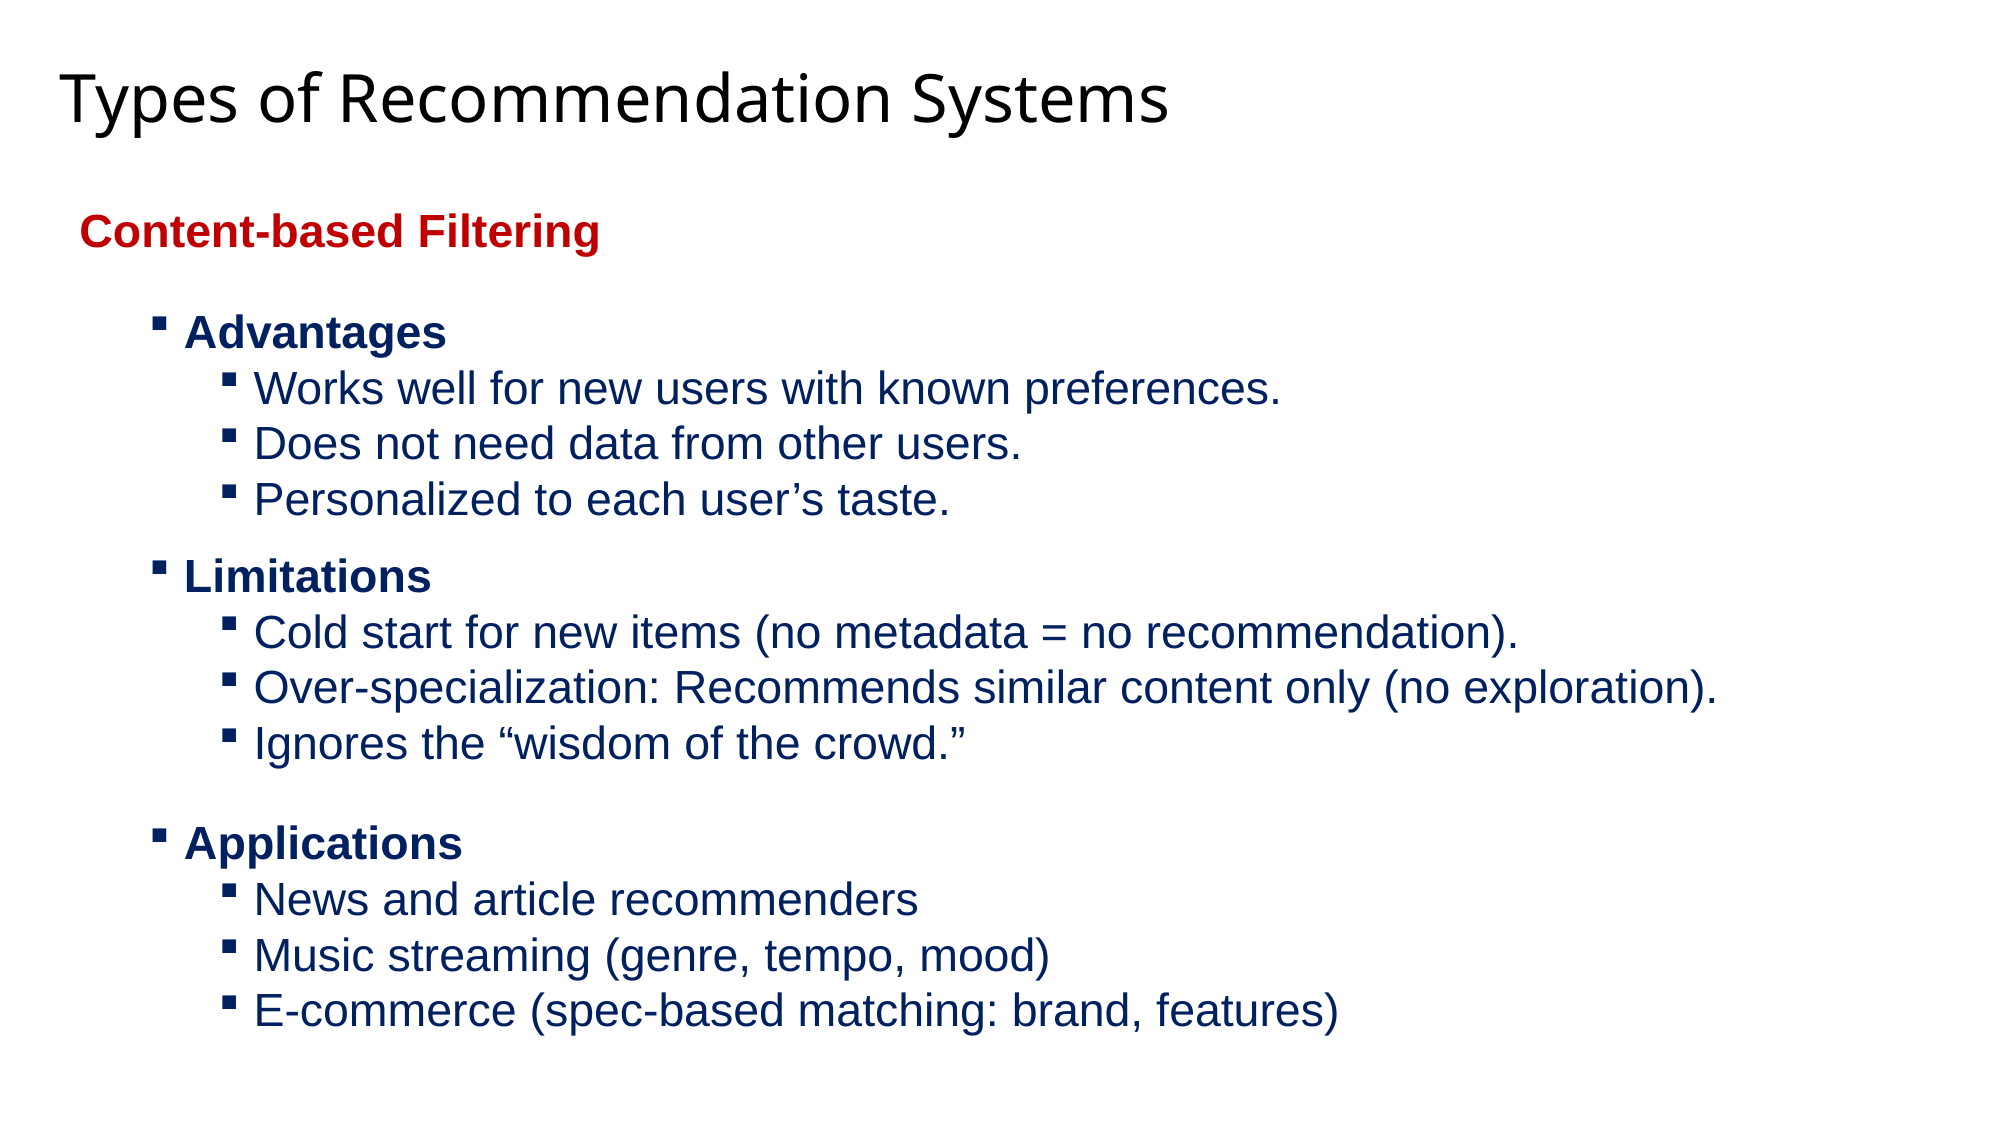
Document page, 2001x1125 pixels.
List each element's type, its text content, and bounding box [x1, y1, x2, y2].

list Content-based Filtering Advantages Works well for new users with known preferences. Does not need data from other users. Personalized to each user’s taste. Limitations Cold start for new items (no metadata = no recommendation). Over-specialization: Recommends similar content only (no exploration). Ignores the “wisdom of the crowd.” Applications News and article recommenders Music streaming (genre, tempo, mood) E-commerce (spec-based matching: brand, features) [64, 200, 1931, 1049]
title Types of Recommendation Systems [44, 27, 1947, 175]
